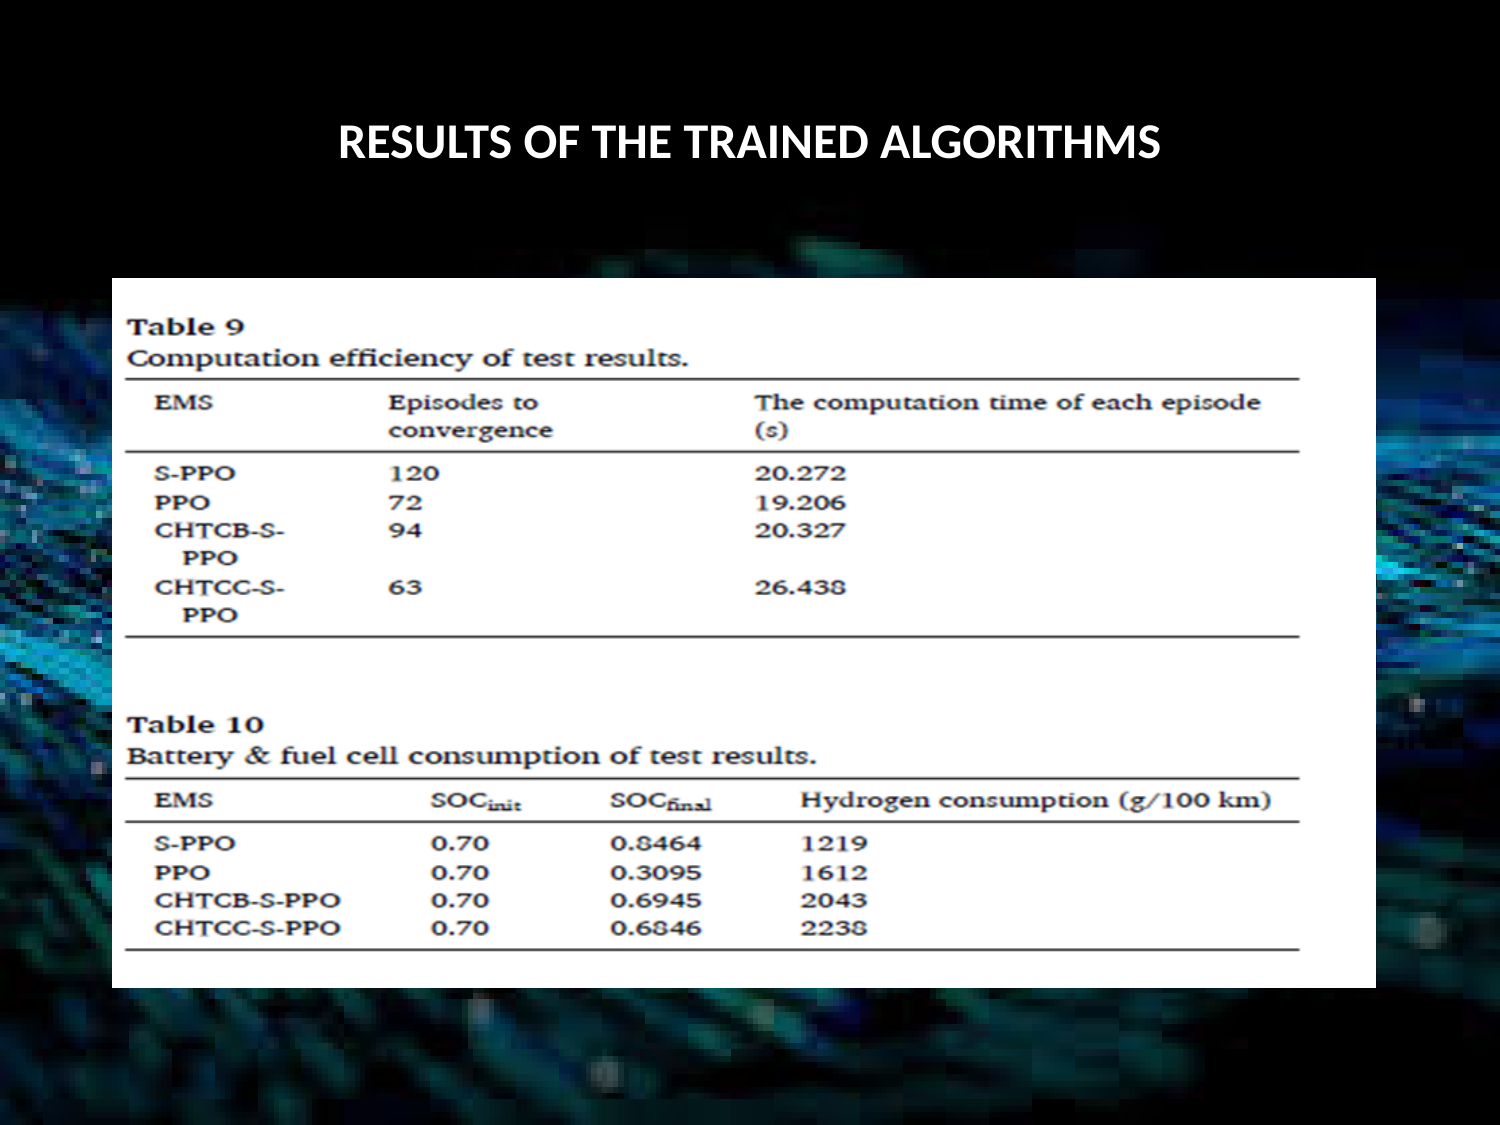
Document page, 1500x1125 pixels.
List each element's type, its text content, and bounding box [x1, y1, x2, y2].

title RESULTS OF THE TRAINED ALGORITHMS [75, 45, 1425, 233]
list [111, 278, 1377, 988]
